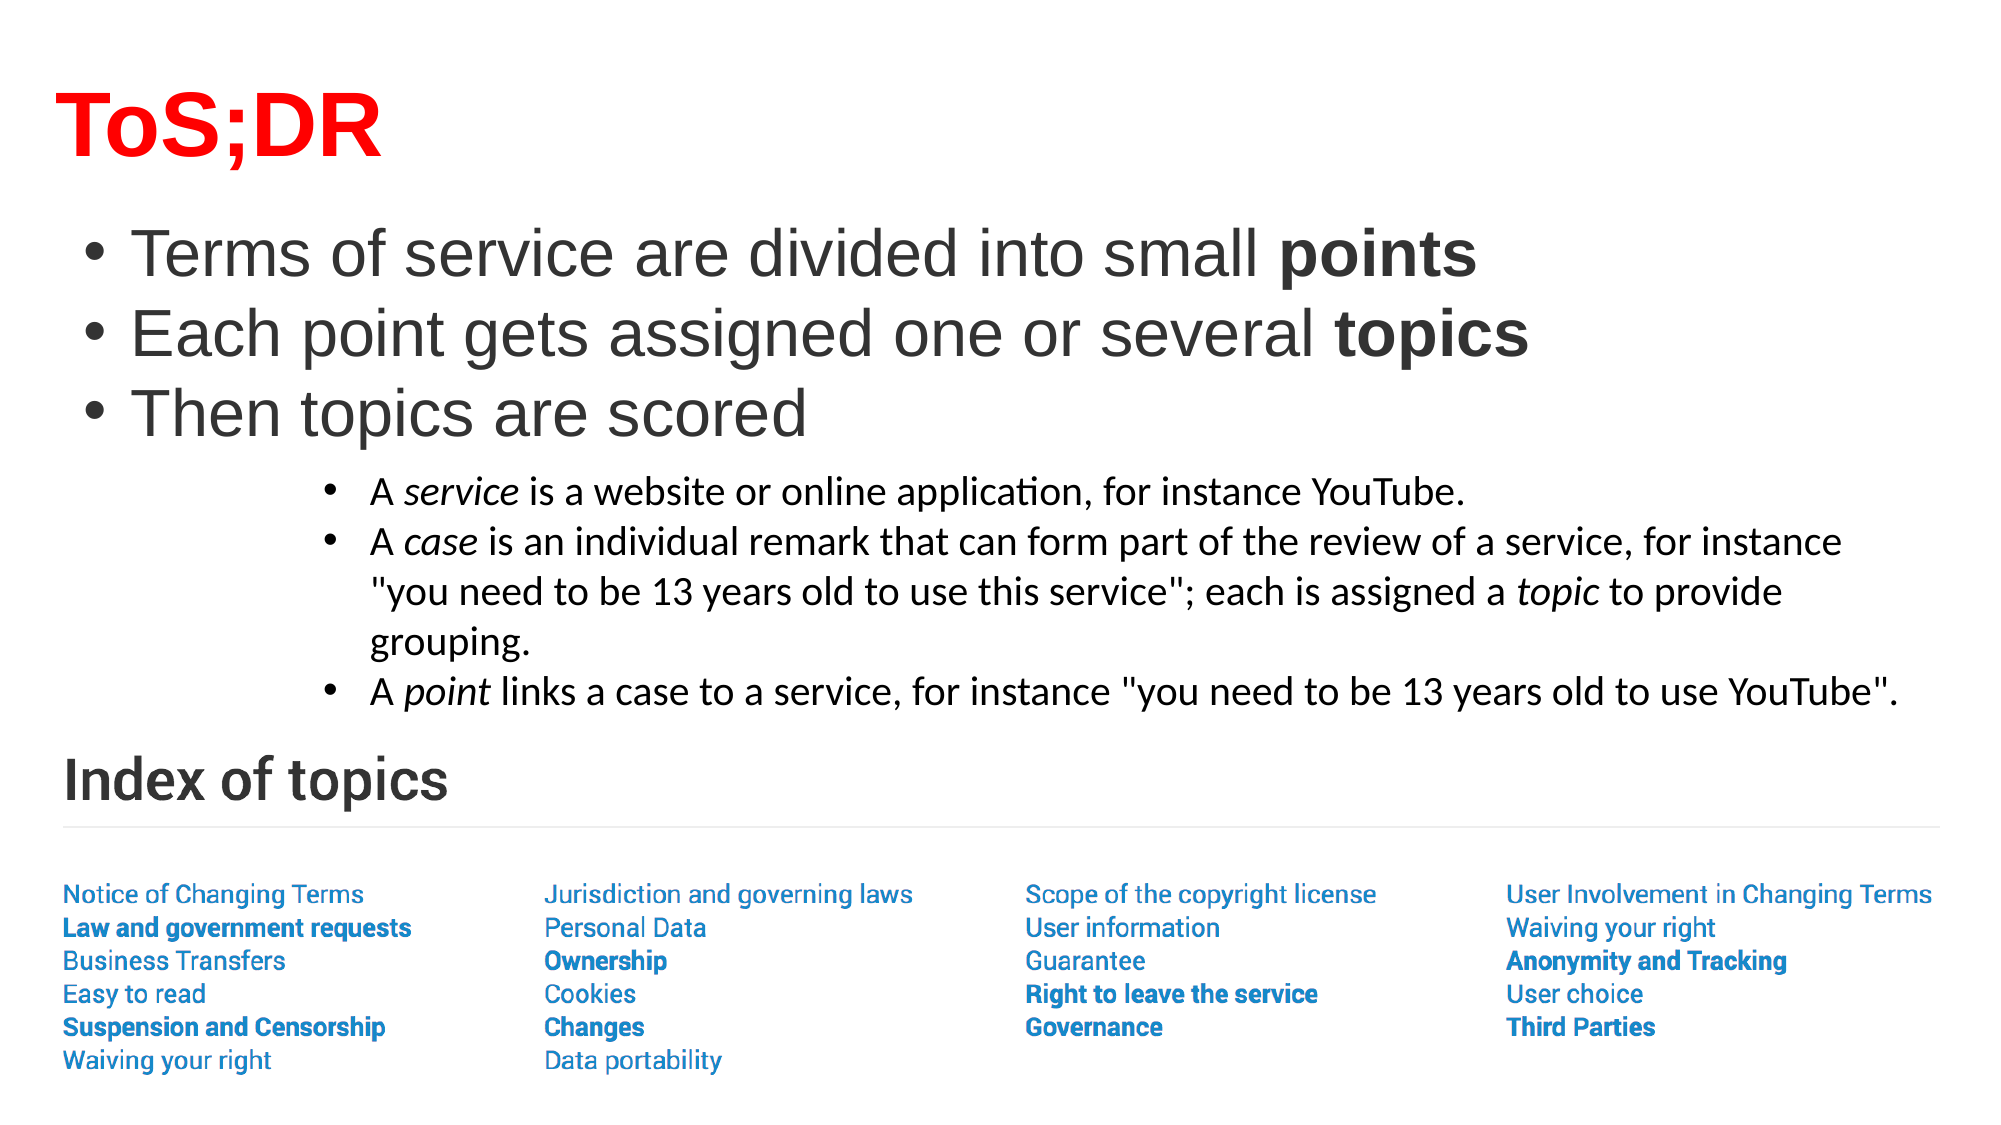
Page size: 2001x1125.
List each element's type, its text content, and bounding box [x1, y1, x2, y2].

title ToS;DR [40, 18, 1766, 236]
text_box Terms of service are divided into small points Each point gets assigned one or several topics Then topics are scored [69, 202, 1810, 458]
picture [40, 724, 1943, 1105]
text_box A service is a website or online application, for instance YouTube. A case is an individual remark that can form part of the review of a service, for instance "you need to be 13 years old to use this service"; each is assigned a topic to provide grouping. A point links a case to a service, for instance "you need to be 13 years old to use YouTube". [308, 456, 1943, 722]
